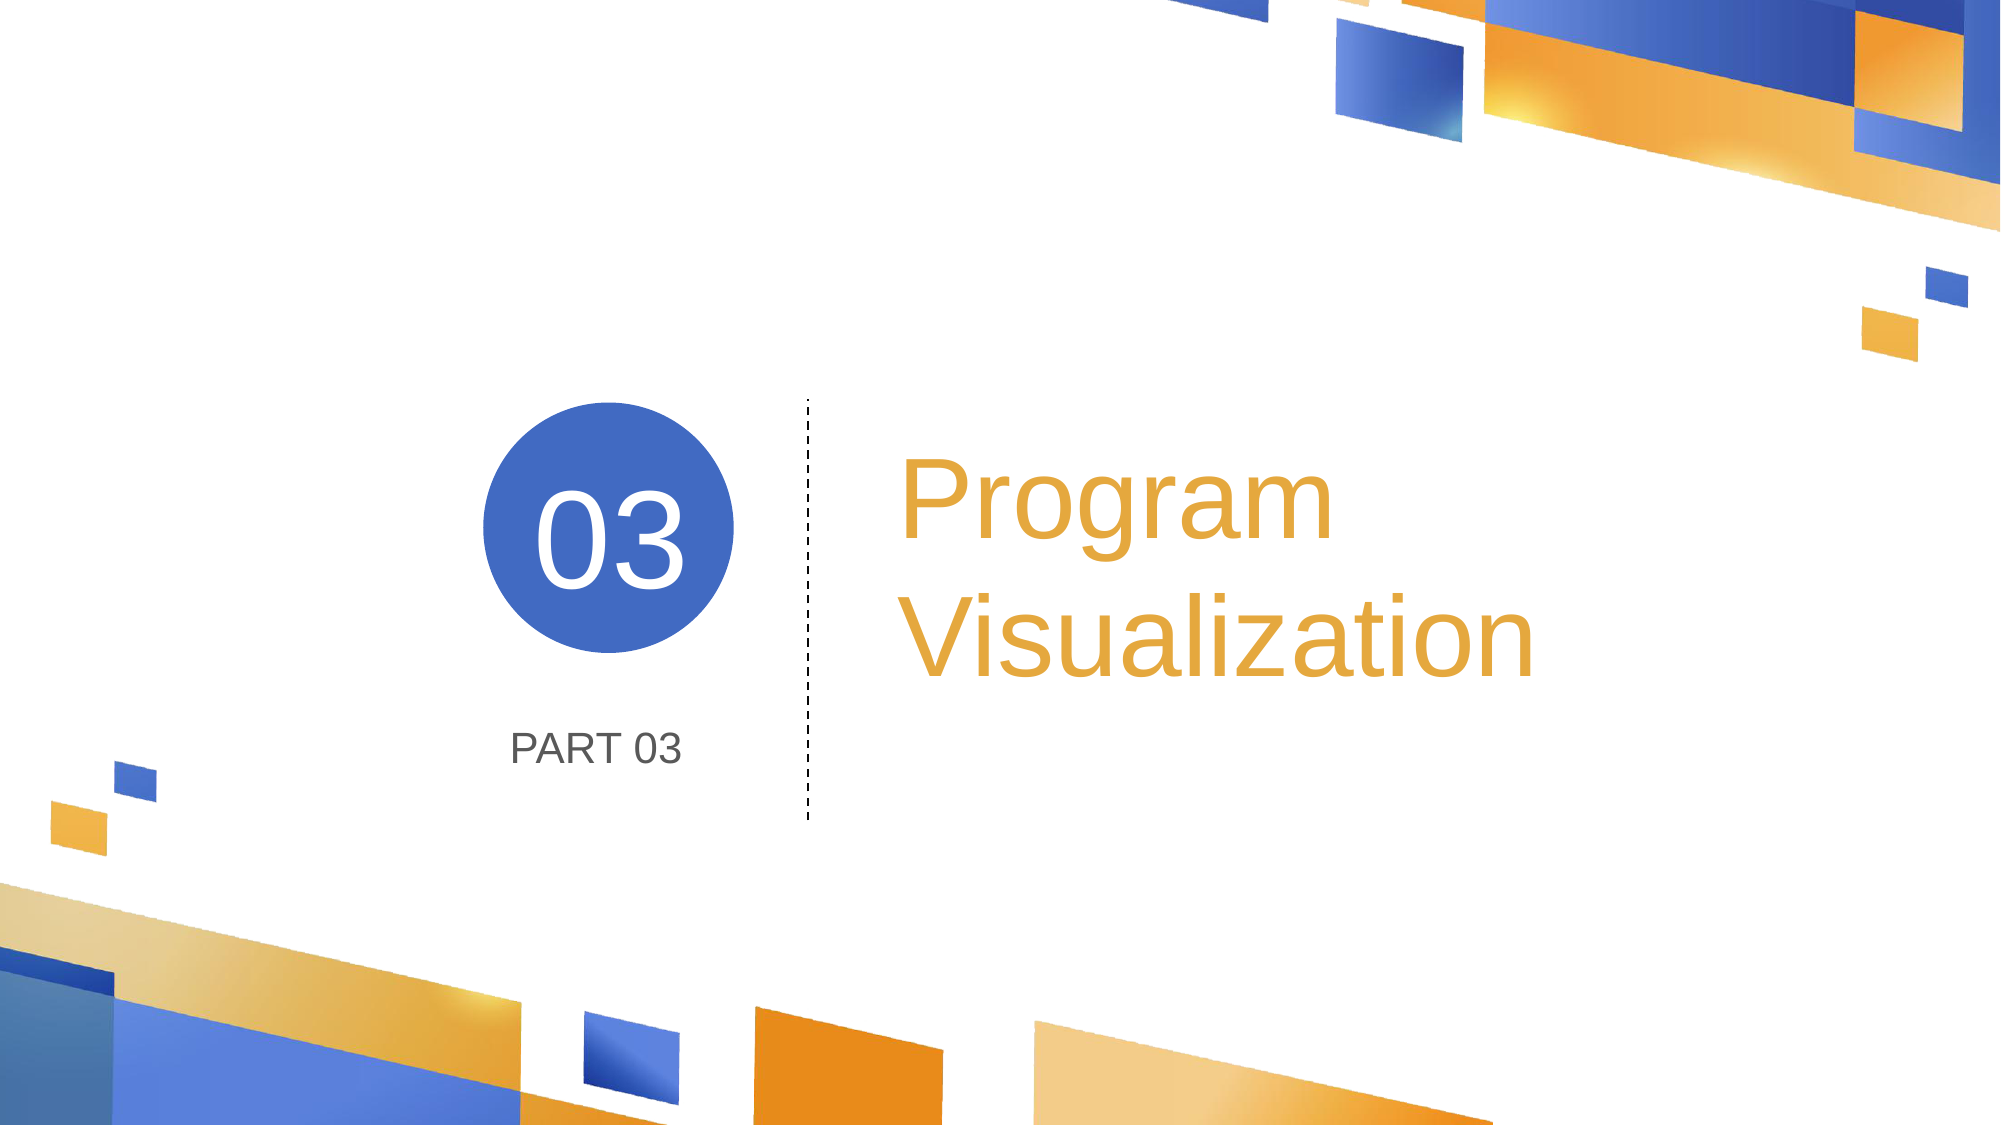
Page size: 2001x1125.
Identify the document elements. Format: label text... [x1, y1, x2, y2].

text_box PART 03 [509, 719, 707, 772]
text_box 03 [533, 448, 731, 617]
text_box [483, 402, 706, 653]
picture [0, 0, 2001, 1125]
text_box Program Visualization [882, 416, 1842, 707]
